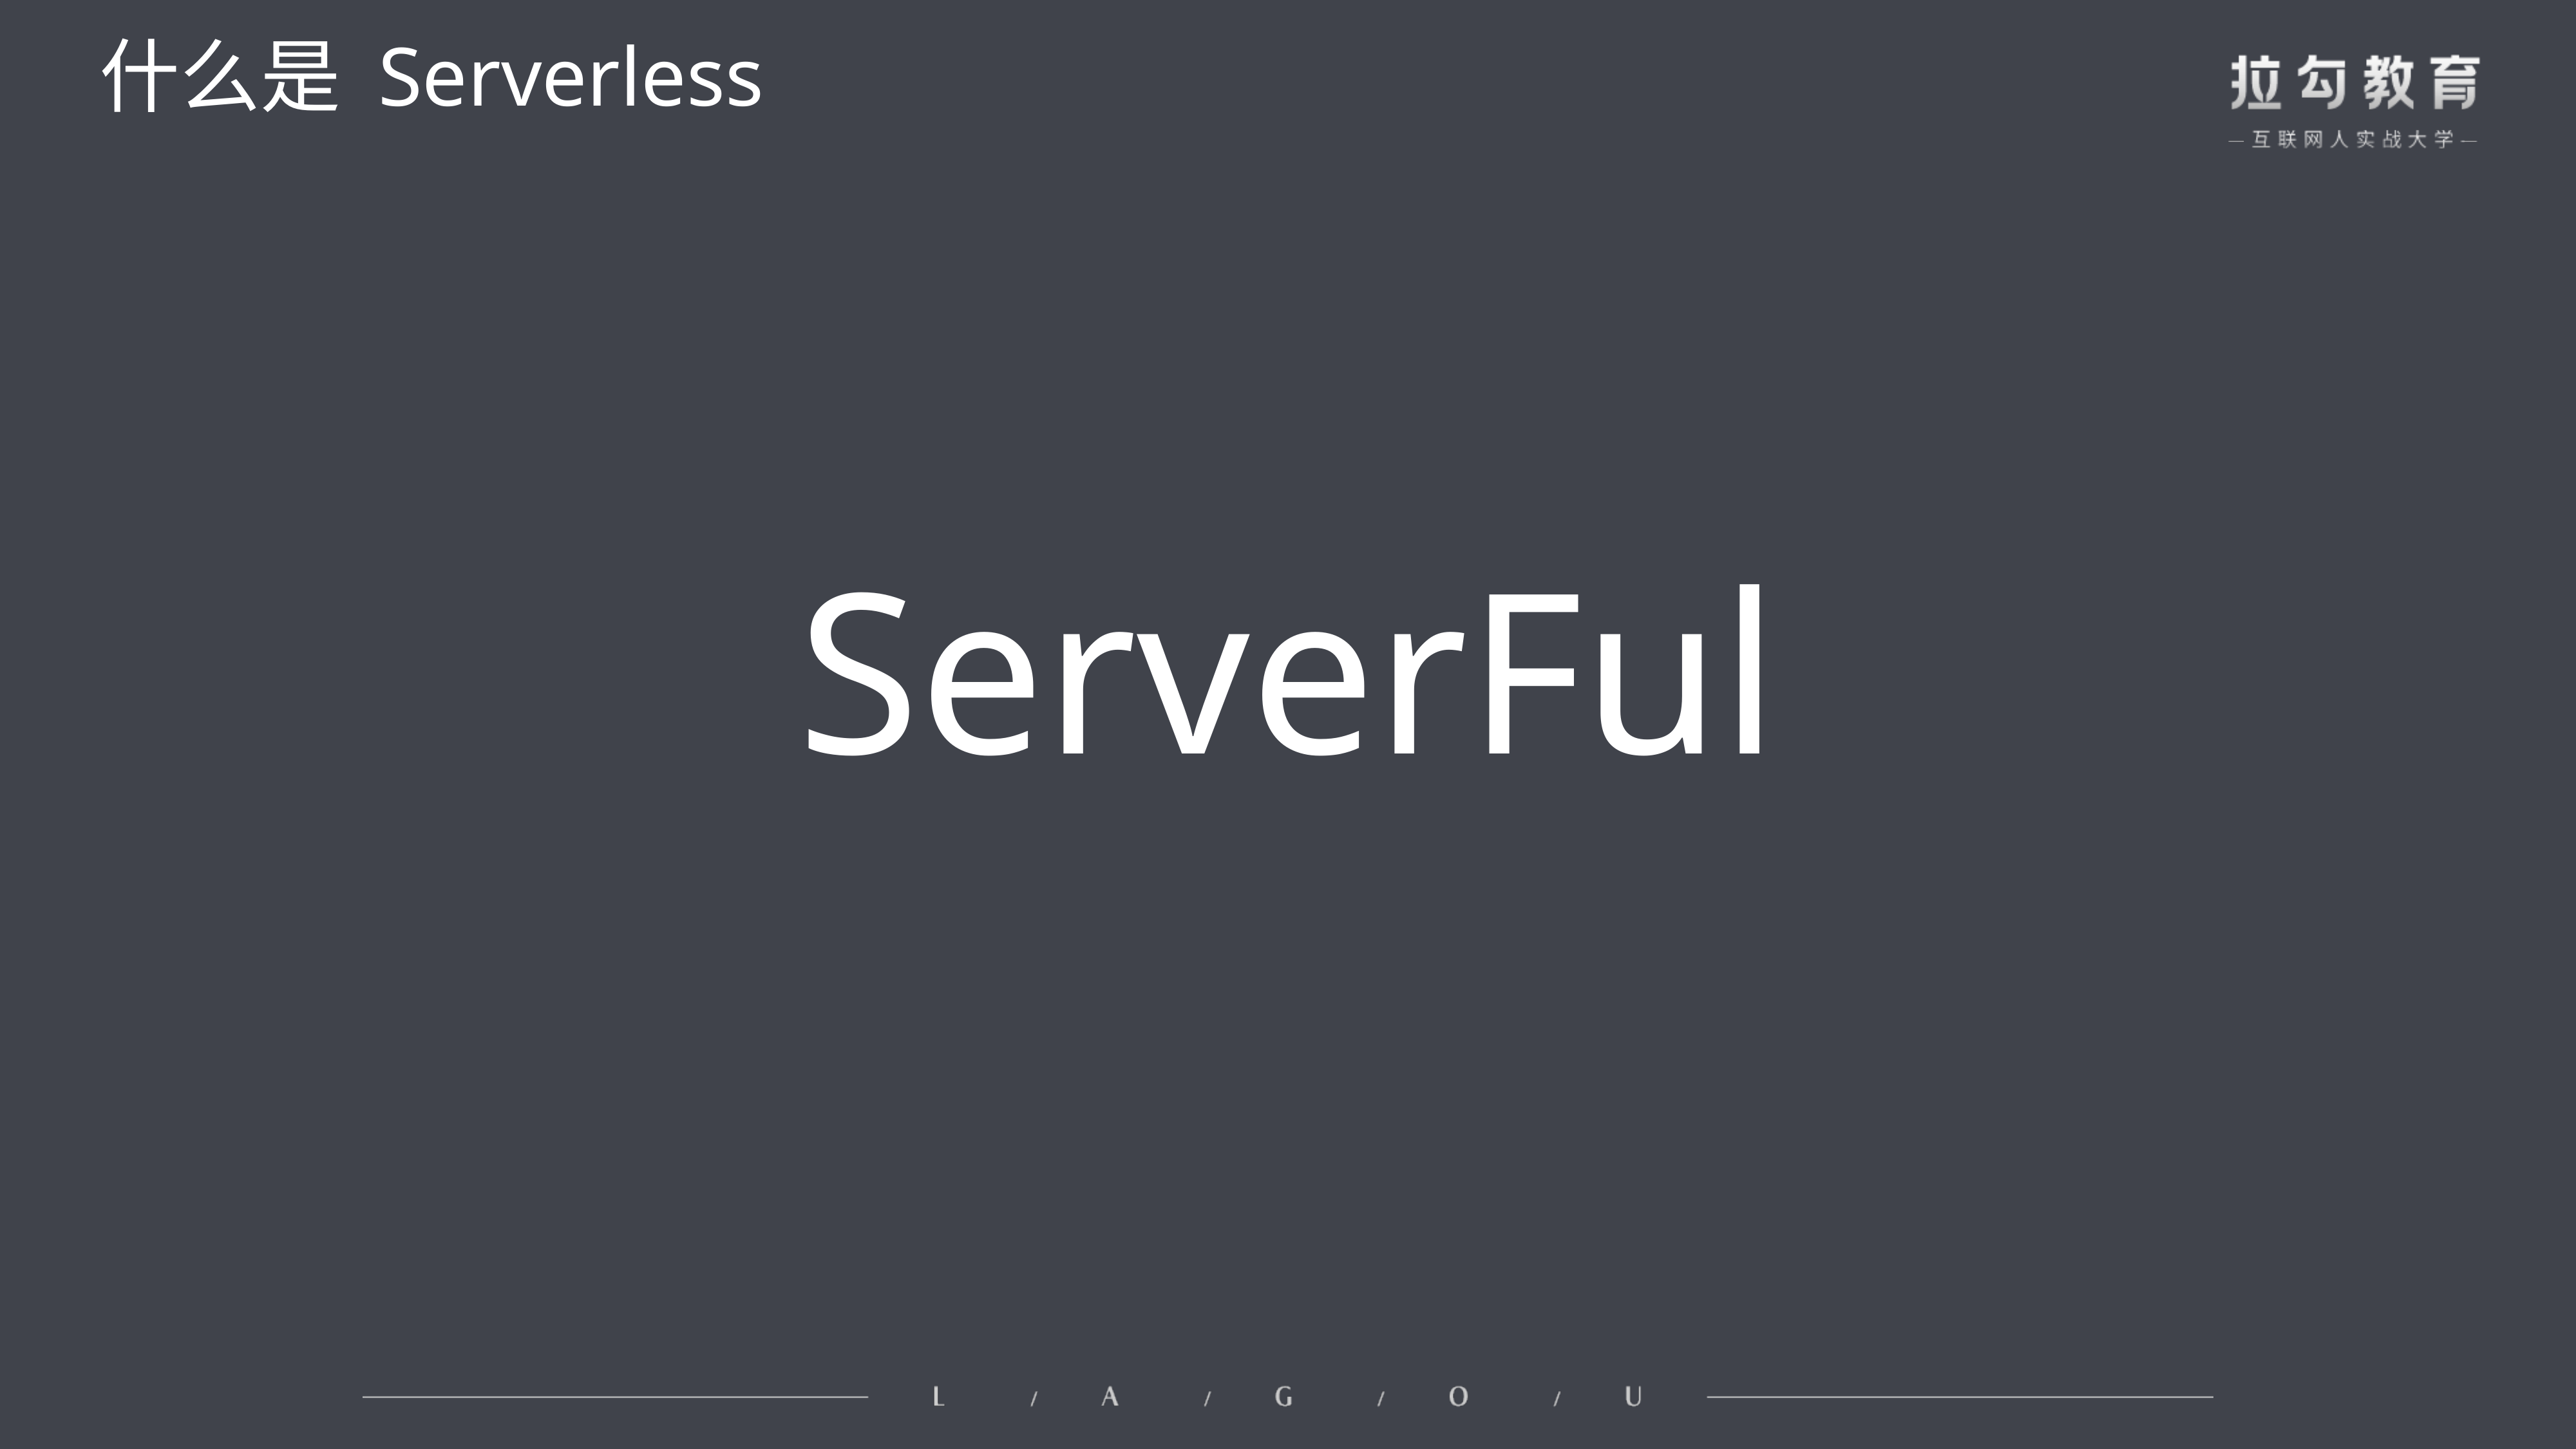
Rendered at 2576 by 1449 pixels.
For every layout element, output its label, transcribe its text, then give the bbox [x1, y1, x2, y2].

text_box ServerFul [791, 556, 1784, 808]
picture [2177, 13, 2536, 199]
text_box 什么是 Serverless [93, 31, 911, 129]
picture [363, 1372, 2213, 1423]
